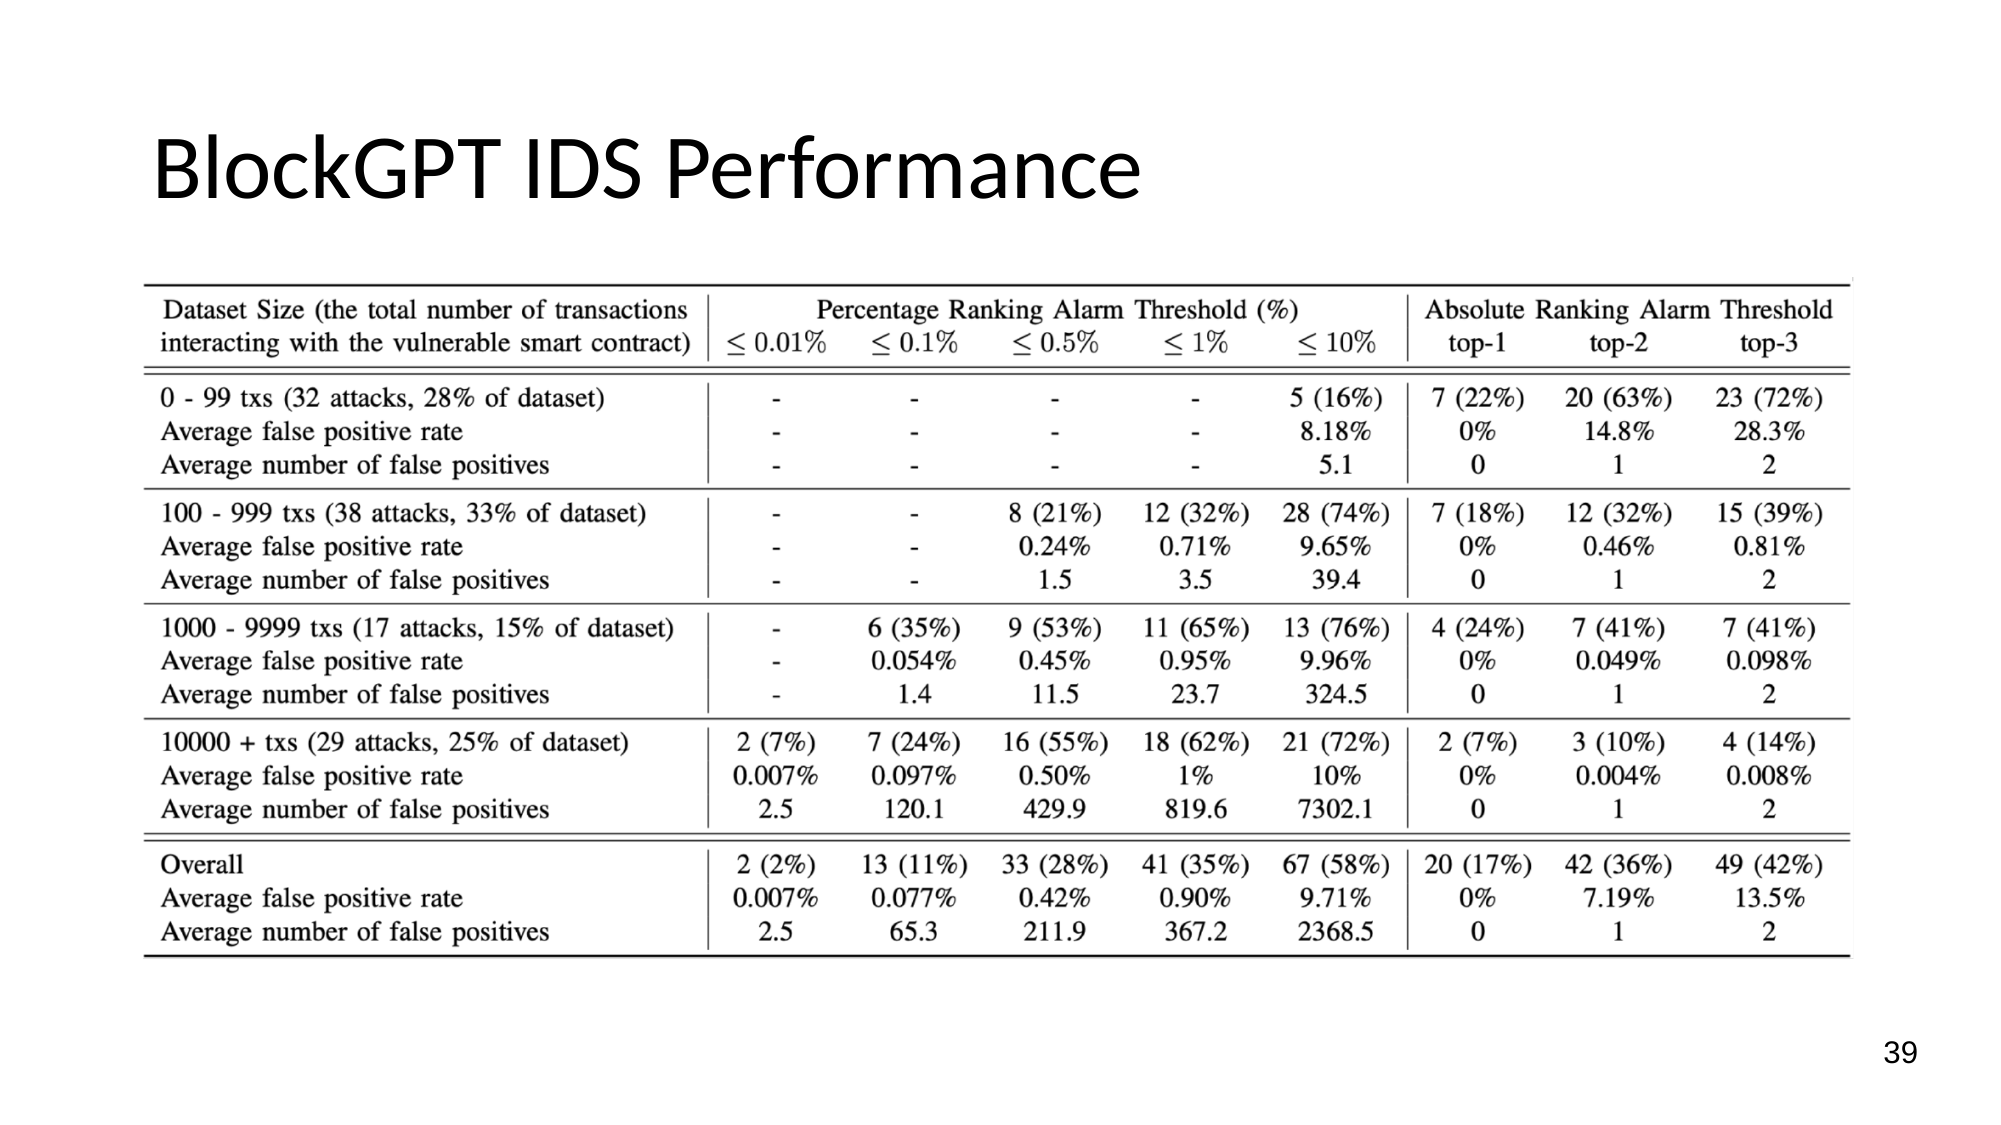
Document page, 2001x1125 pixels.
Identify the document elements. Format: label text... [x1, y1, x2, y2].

title BlockGPT IDS Performance [137, 59, 1863, 278]
picture [143, 277, 1857, 960]
slide_number 39 [1583, 1024, 1934, 1103]
